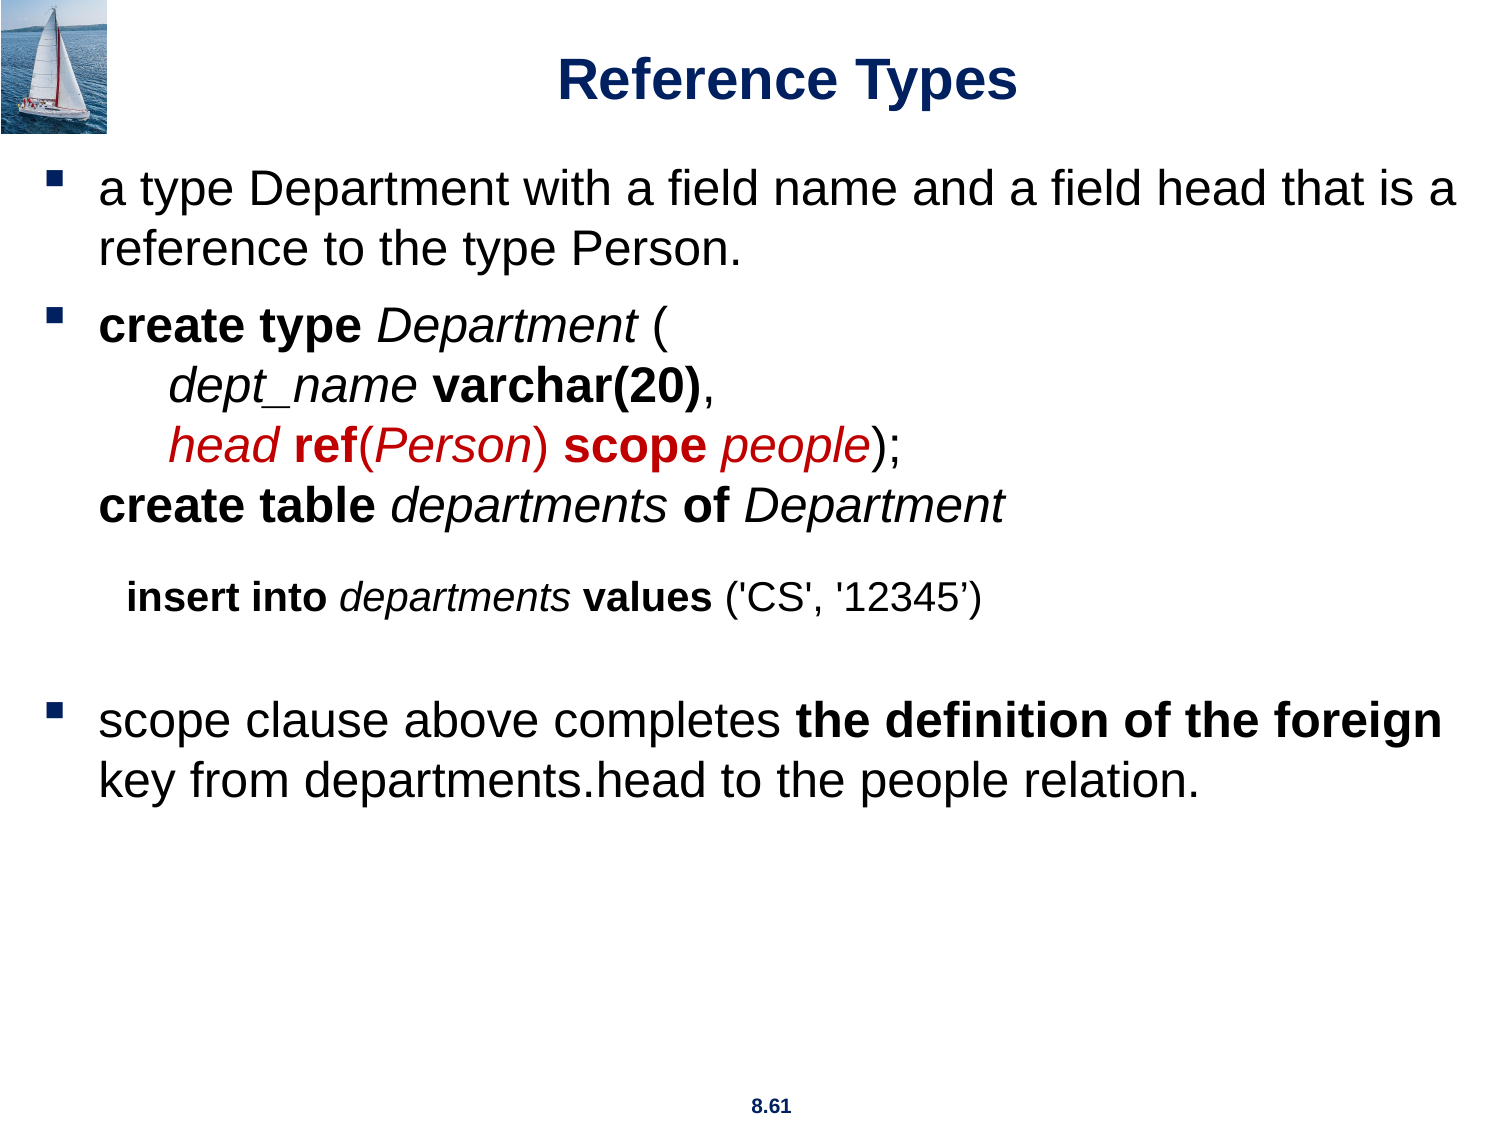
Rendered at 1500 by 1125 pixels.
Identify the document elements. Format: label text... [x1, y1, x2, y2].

text_box insert into departments values ('CS', '12345’) [111, 562, 1174, 628]
title Reference Types [125, 18, 1452, 120]
list a type Department with a field name and a field head that is a reference to the type Person. create type Department ( dept_name varchar(20), head ref(Person) scope people); create table departments of Department scope clause above completes the definition of the foreign key from departments.head to the people relation. [27, 147, 1475, 1062]
picture [1, 0, 107, 134]
